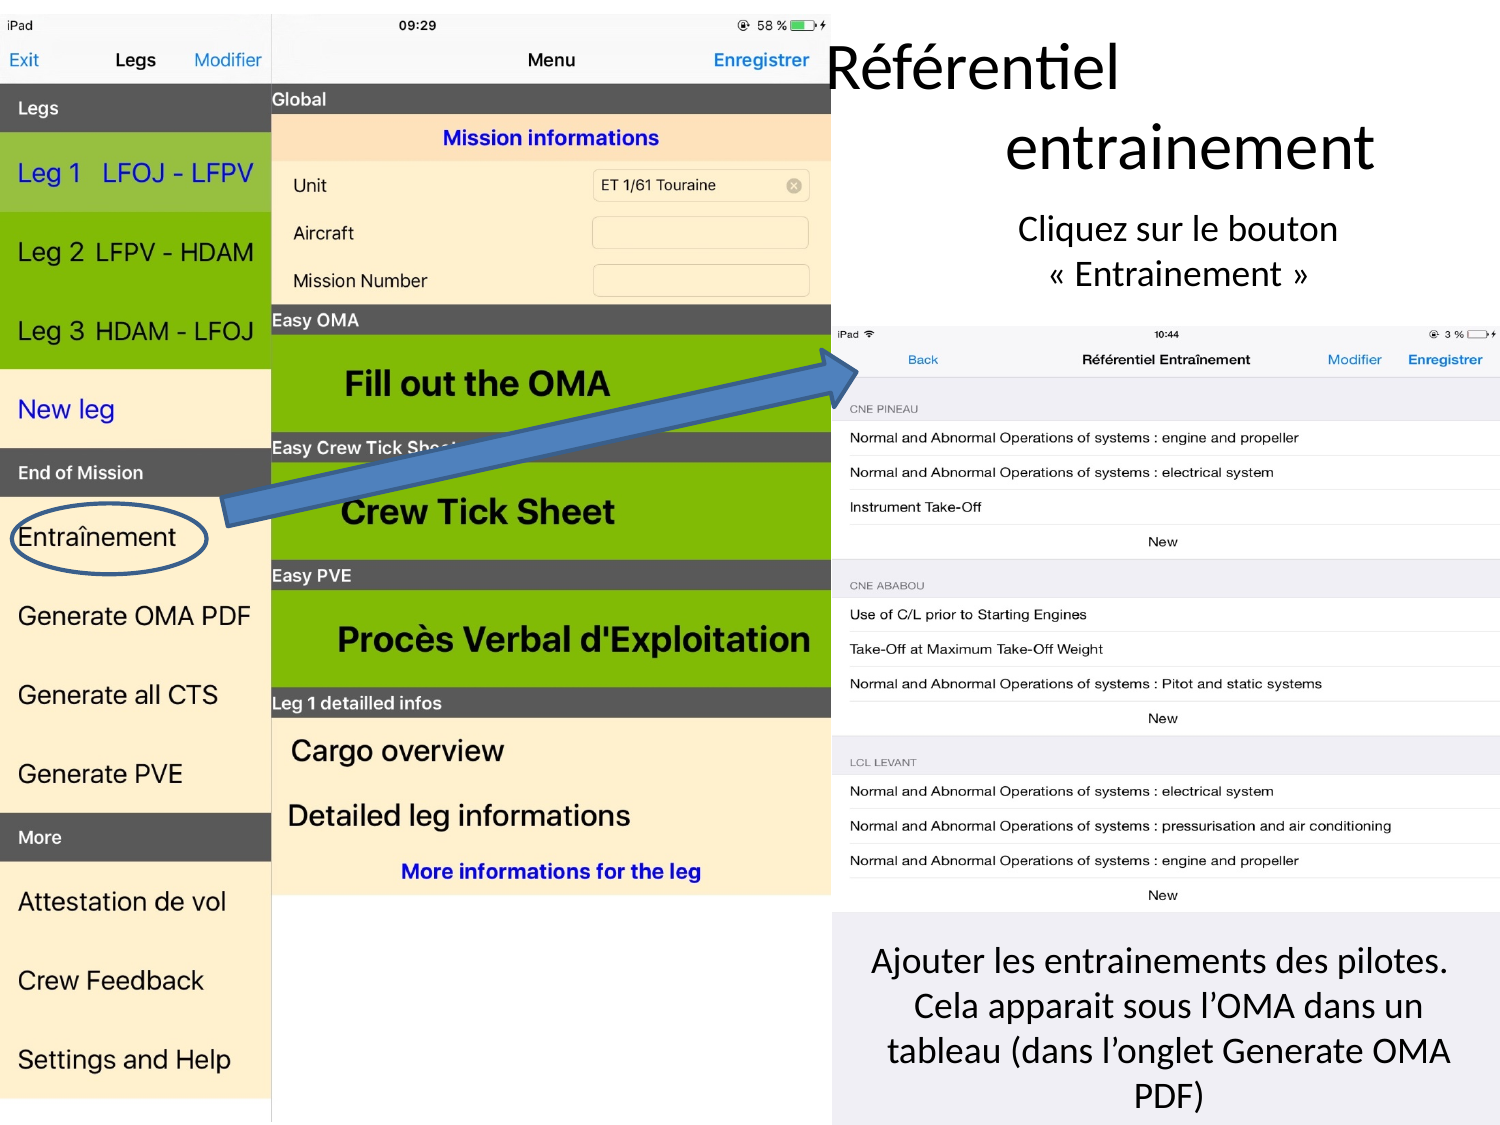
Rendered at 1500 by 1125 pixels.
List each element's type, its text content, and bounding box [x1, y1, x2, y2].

picture [832, 326, 1500, 1125]
text_box Cliquez sur le bouton « Entrainement » [953, 196, 1403, 301]
title Référentiel entrainement [806, 8, 1500, 197]
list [0, 13, 831, 1122]
